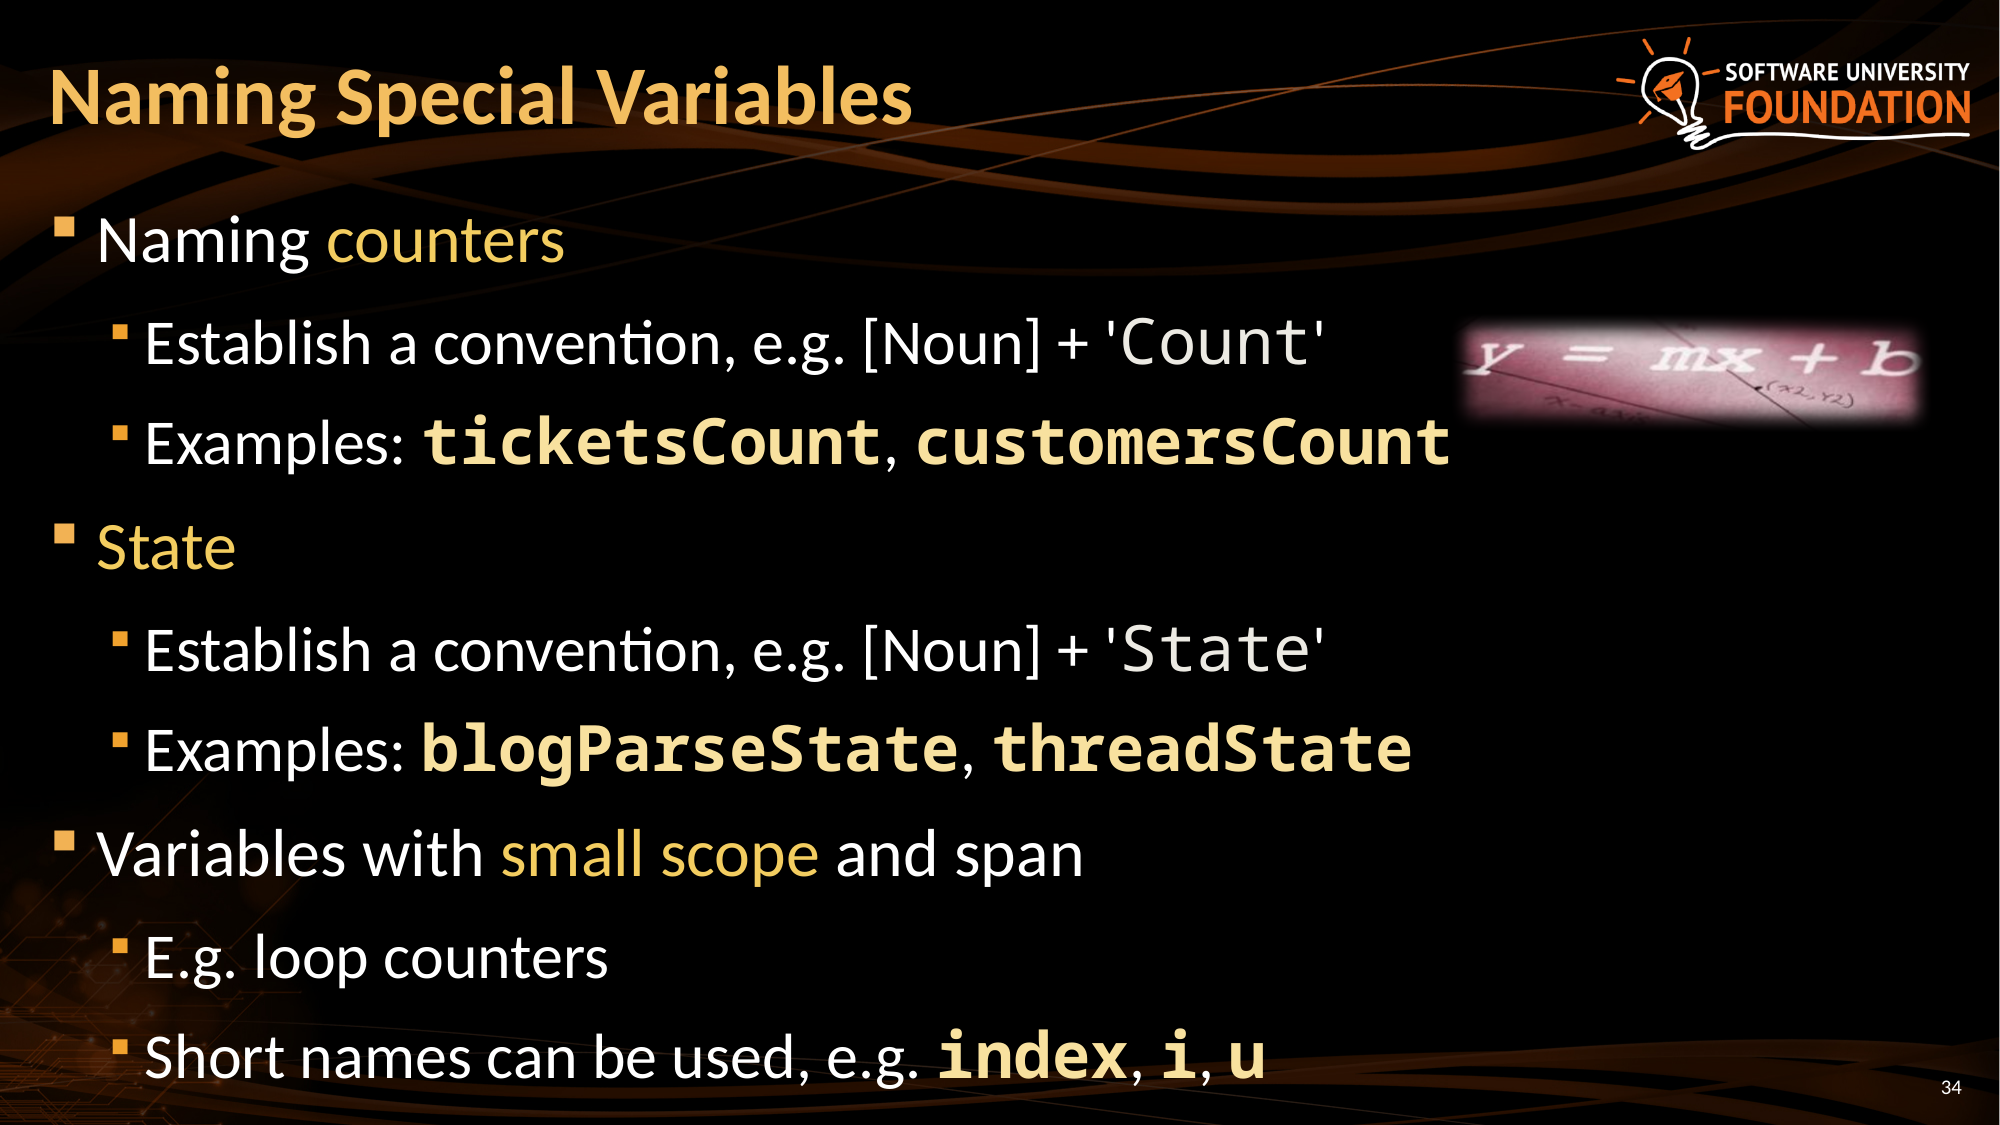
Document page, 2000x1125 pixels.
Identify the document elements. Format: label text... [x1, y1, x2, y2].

picture [0, 0, 2000, 1125]
title Naming Special Variables [30, 6, 1602, 189]
list Naming counters Establish a convention, e.g. [Noun] + 'Count' Examples: ticketsCount, customersCount State Establish a convention, e.g. [Noun] + 'State' Examples: blogParseState, threadState Variables with small scope and span E.g. loop counters Short names can be used, e.g. index, i, u [31, 188, 1968, 1103]
